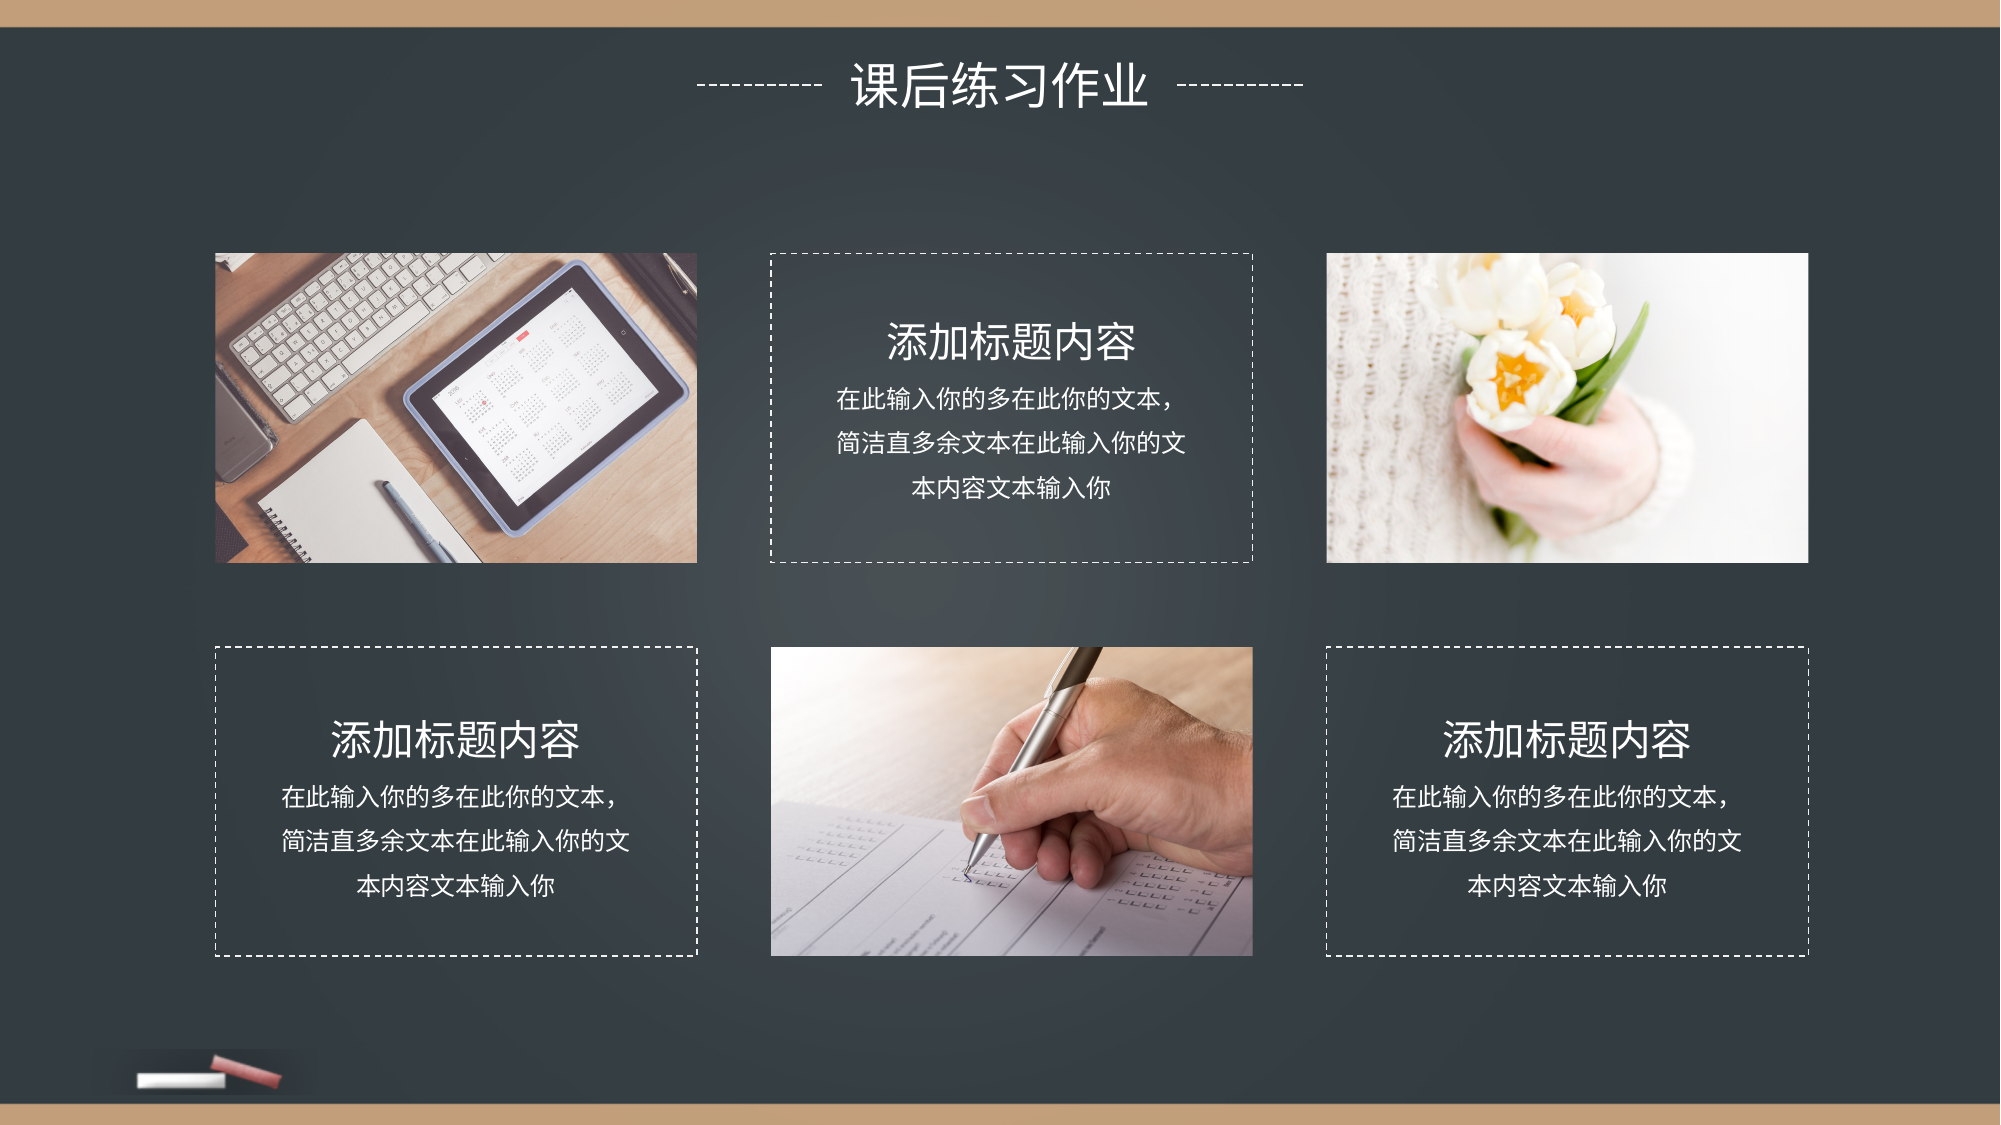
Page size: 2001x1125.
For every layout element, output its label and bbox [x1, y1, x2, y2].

text_box [215, 253, 697, 563]
text_box [771, 253, 1253, 563]
text_box [814, 308, 1210, 508]
picture [0, 0, 2000, 1125]
text_box [1326, 253, 1809, 563]
text_box [696, 47, 1304, 123]
text_box [258, 706, 654, 906]
text_box [215, 647, 697, 957]
text_box [1326, 647, 1809, 957]
text_box [771, 647, 1253, 957]
text_box [1369, 706, 1766, 906]
